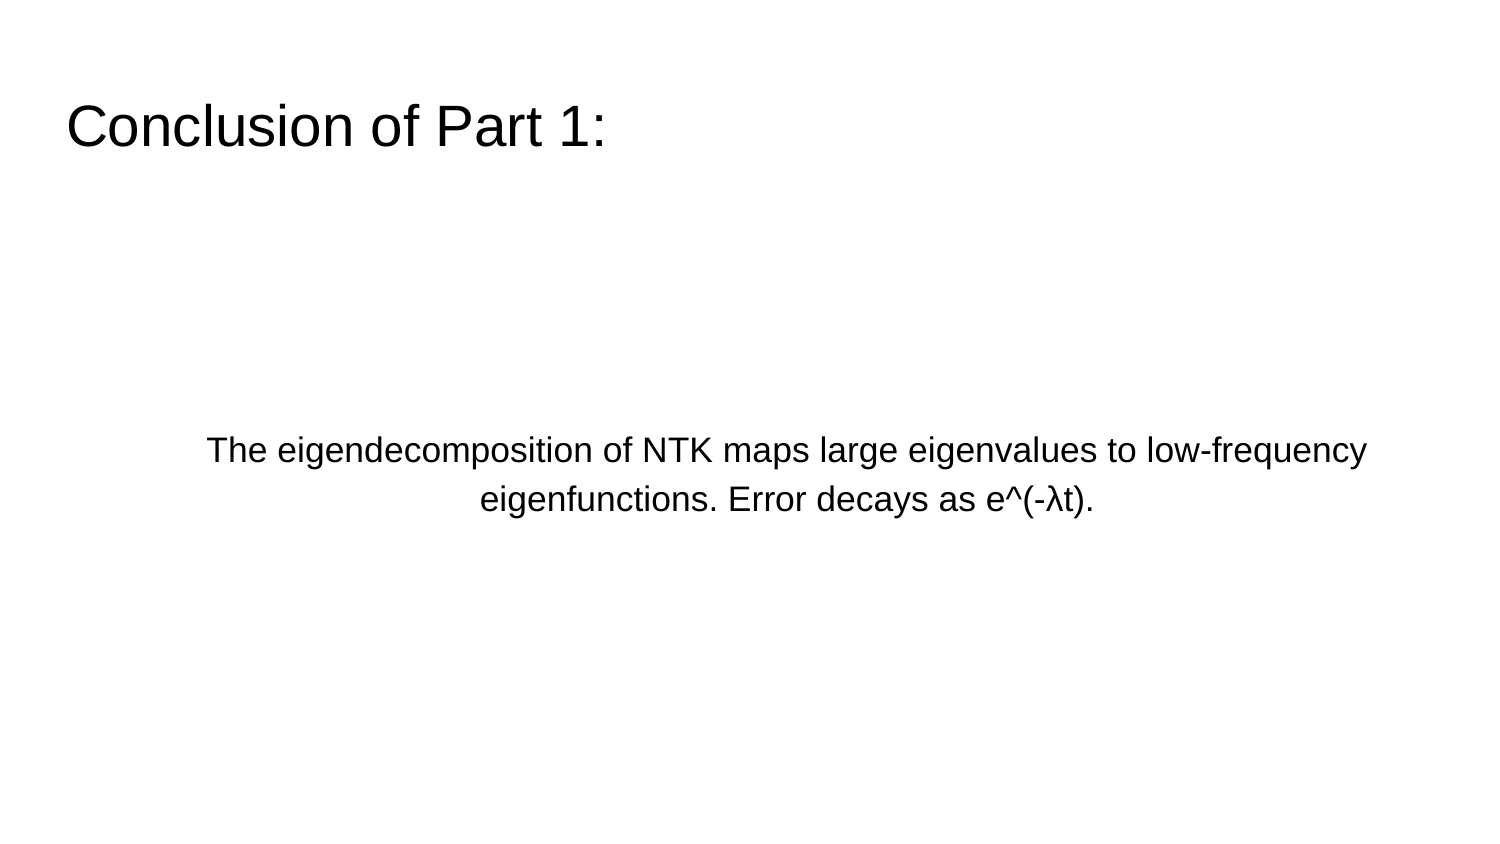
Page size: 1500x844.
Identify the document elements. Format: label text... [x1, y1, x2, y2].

title Conclusion of Part 1: [51, 72, 1449, 167]
list The eigendecomposition of NTK maps large eigenvalues to low-frequency eigenfunctions. Error decays as e^(-λt). [51, 189, 1449, 750]
